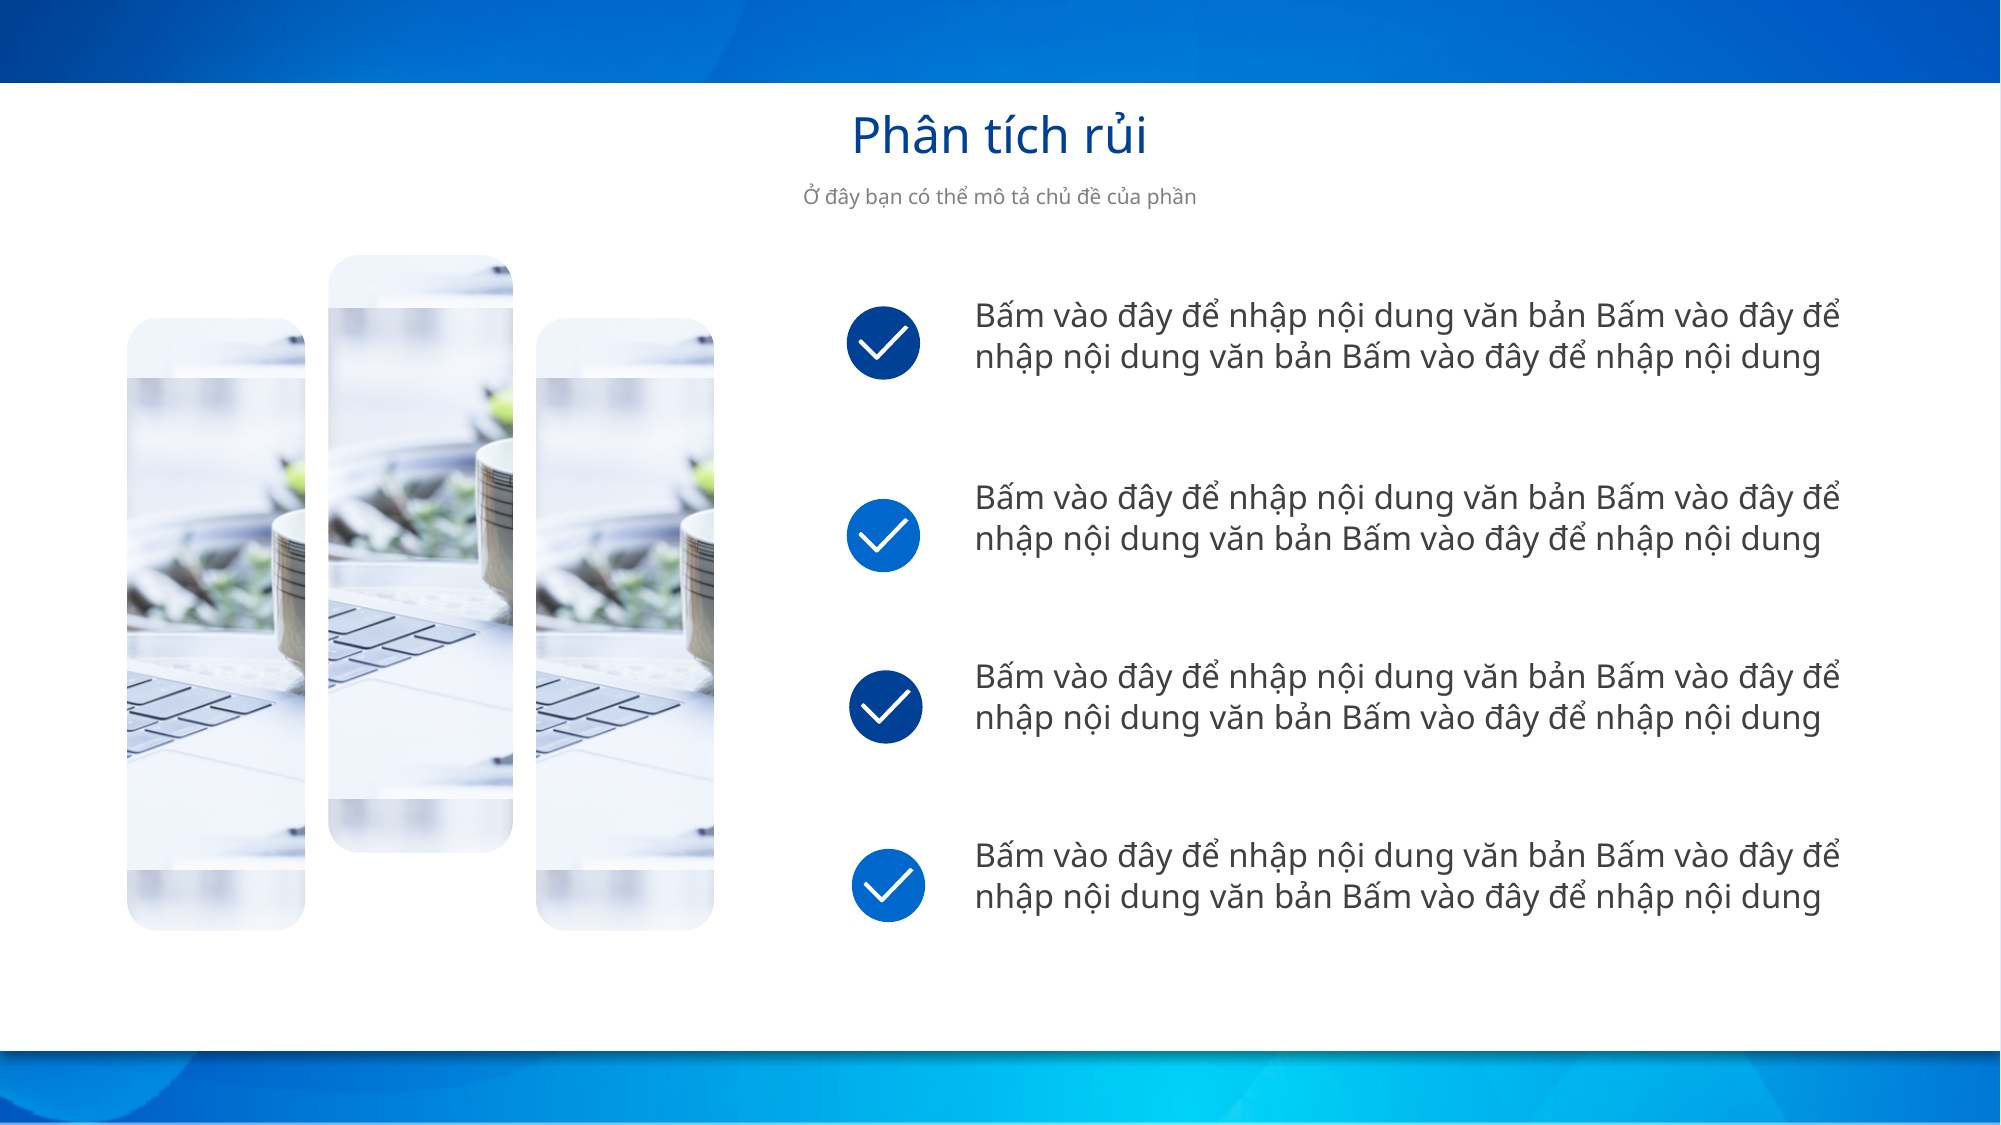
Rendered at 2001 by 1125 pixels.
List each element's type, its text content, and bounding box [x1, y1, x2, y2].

picture [0, 0, 2001, 1125]
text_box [630, 95, 1370, 222]
text_box [0, 82, 2000, 1052]
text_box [849, 670, 923, 744]
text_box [127, 255, 714, 931]
text_box Bấm vào đây để nhập nội dung văn bản Bấm vào đây để nhập nội dung văn bản Bấm vào đây để nhập nội dung [964, 828, 1889, 921]
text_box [846, 498, 921, 573]
text_box Bấm vào đây để nhập nội dung văn bản Bấm vào đây để nhập nội dung văn bản Bấm vào đây để nhập nội dung [964, 470, 1889, 564]
text_box Bấm vào đây để nhập nội dung văn bản Bấm vào đây để nhập nội dung văn bản Bấm vào đây để nhập nội dung [964, 649, 1890, 742]
text_box Bấm vào đây để nhập nội dung văn bản Bấm vào đây để nhập nội dung văn bản Bấm vào đây để nhập nội dung [964, 287, 1889, 381]
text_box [846, 306, 921, 380]
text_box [851, 848, 926, 923]
